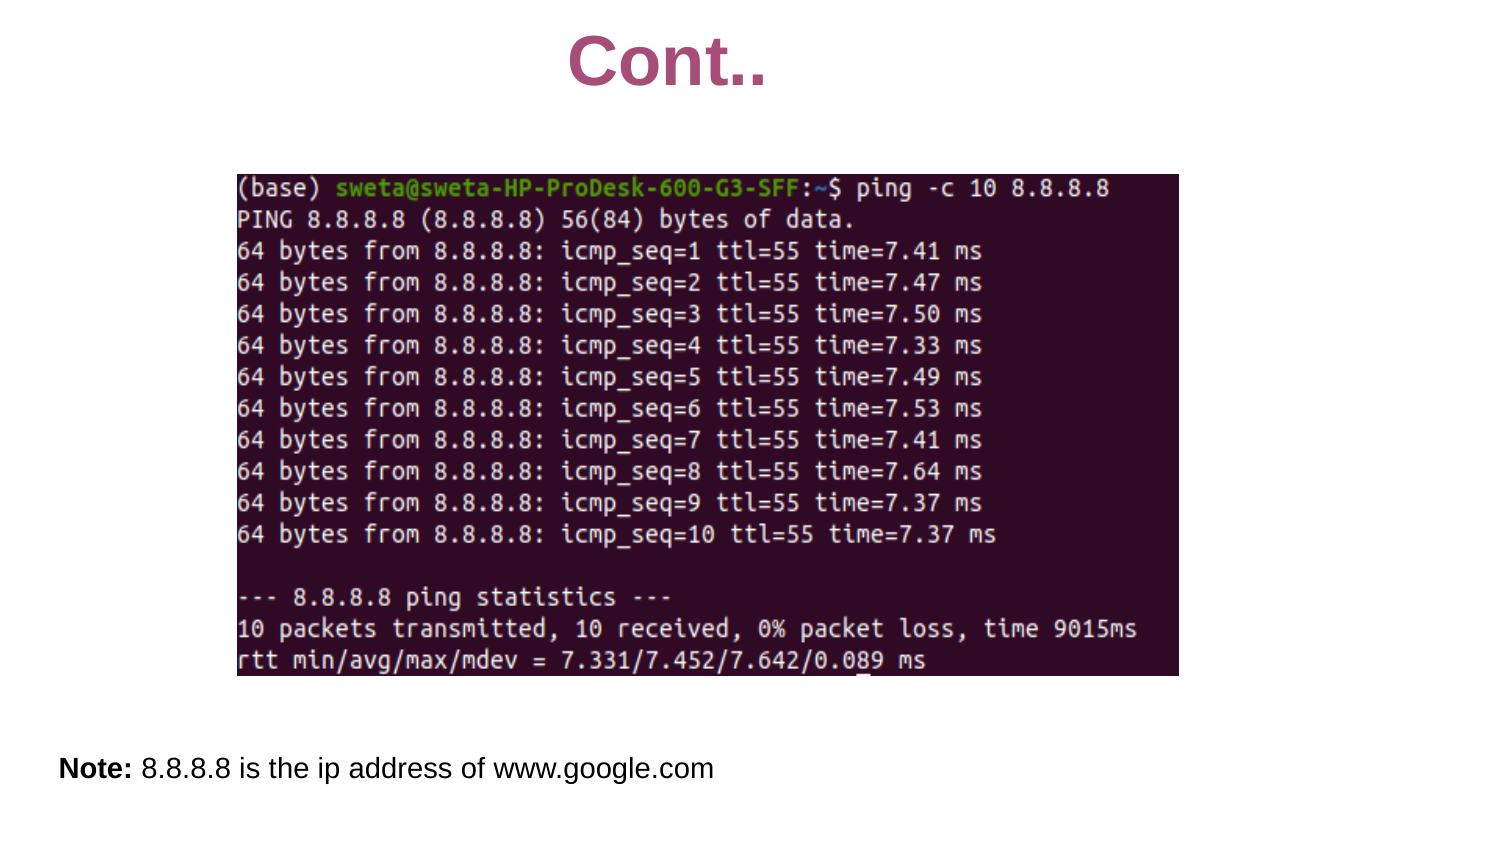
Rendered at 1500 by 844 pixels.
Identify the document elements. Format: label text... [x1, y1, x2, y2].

text_box Note: 8.8.8.8 is the ip address of www.google.com [43, 734, 1486, 800]
picture [237, 174, 1179, 677]
text_box Cont.. [0, 0, 1336, 115]
